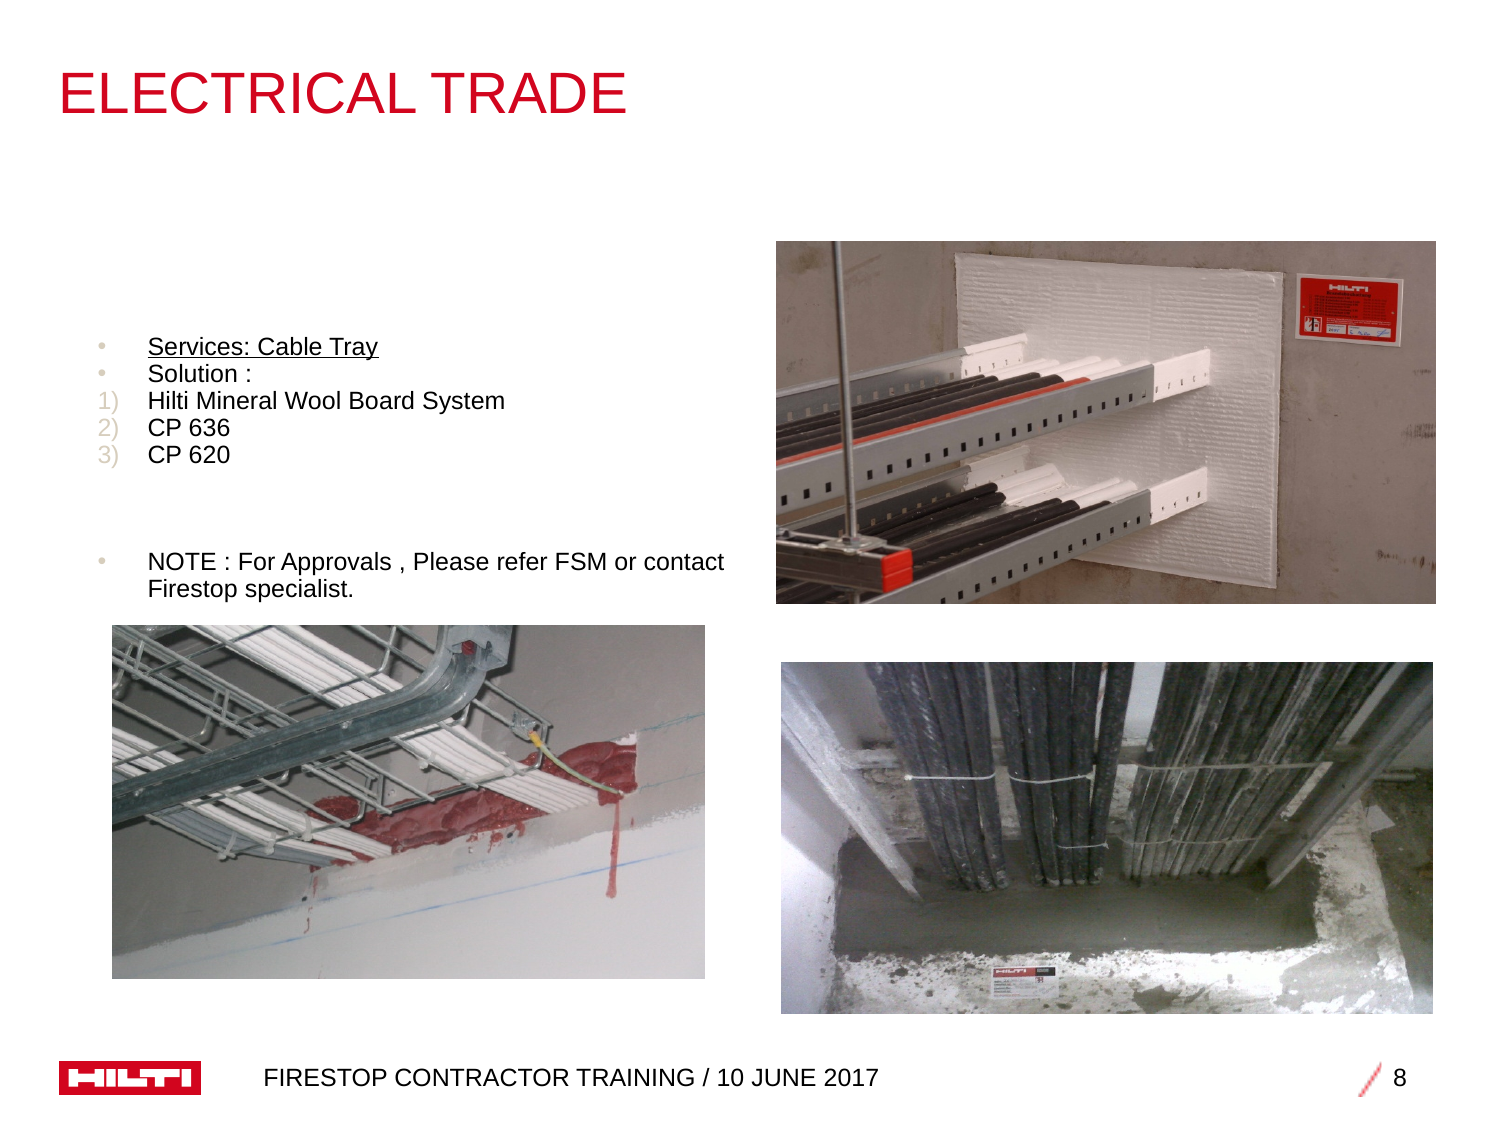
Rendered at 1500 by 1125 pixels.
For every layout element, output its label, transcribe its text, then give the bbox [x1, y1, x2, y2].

picture [776, 241, 1436, 604]
picture [112, 625, 705, 979]
picture [781, 662, 1433, 1014]
text_box Services: Cable Tray Solution : Hilti Mineral Wool Board System CP 636 CP 620 NOTE : For Approvals , Please refer FSM or contact Firestop specialist. [82, 326, 746, 975]
footer FIRESTOP CONTRACTOR TRAINING / 10 JUNE 2017 [263, 1061, 1243, 1092]
slide_number 8 [1393, 1061, 1476, 1092]
title ELECTRICAL TRADE [59, 62, 1421, 227]
